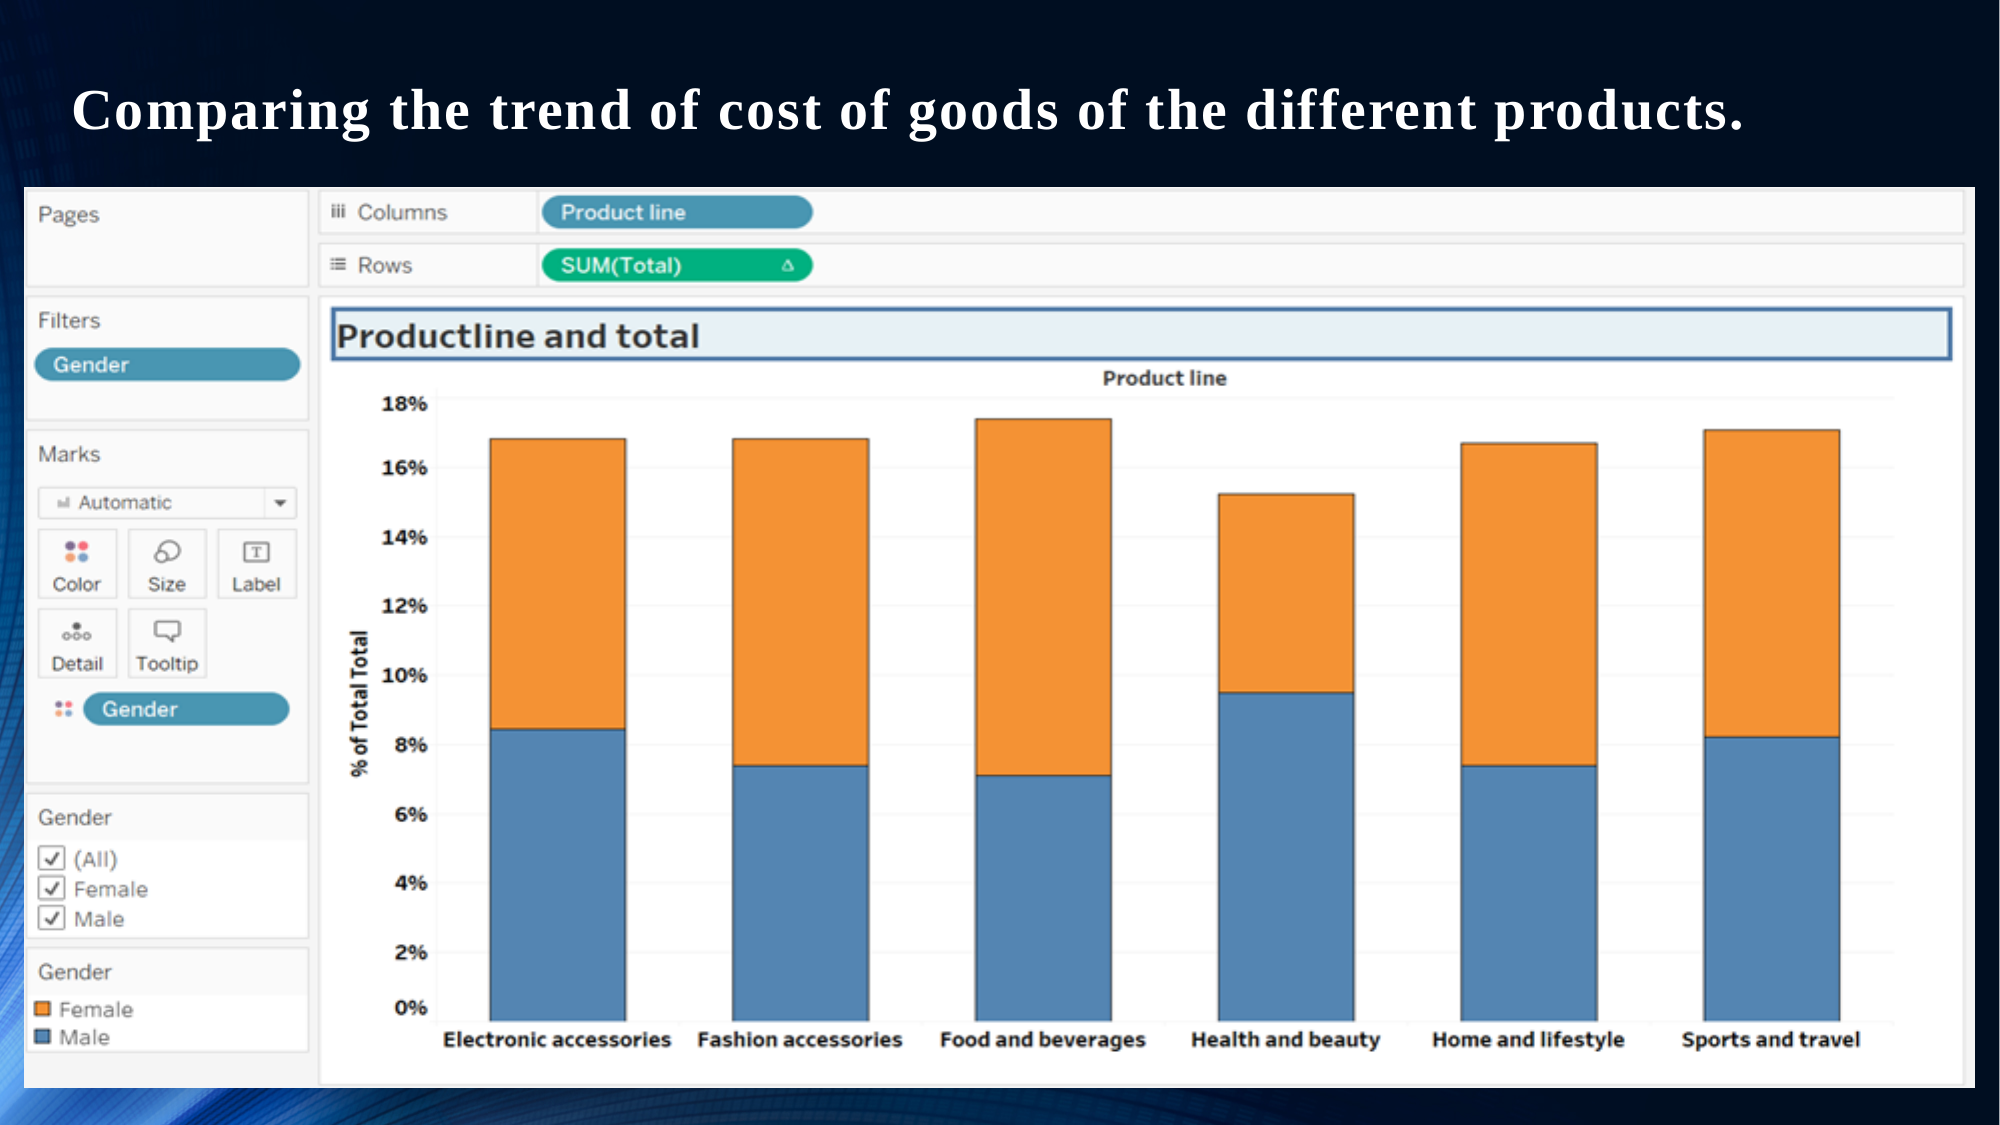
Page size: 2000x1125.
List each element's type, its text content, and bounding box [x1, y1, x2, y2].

title Comparing the trend of cost of goods of the different products. [55, 24, 1944, 150]
picture [0, 0, 2000, 1125]
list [24, 187, 1975, 1088]
